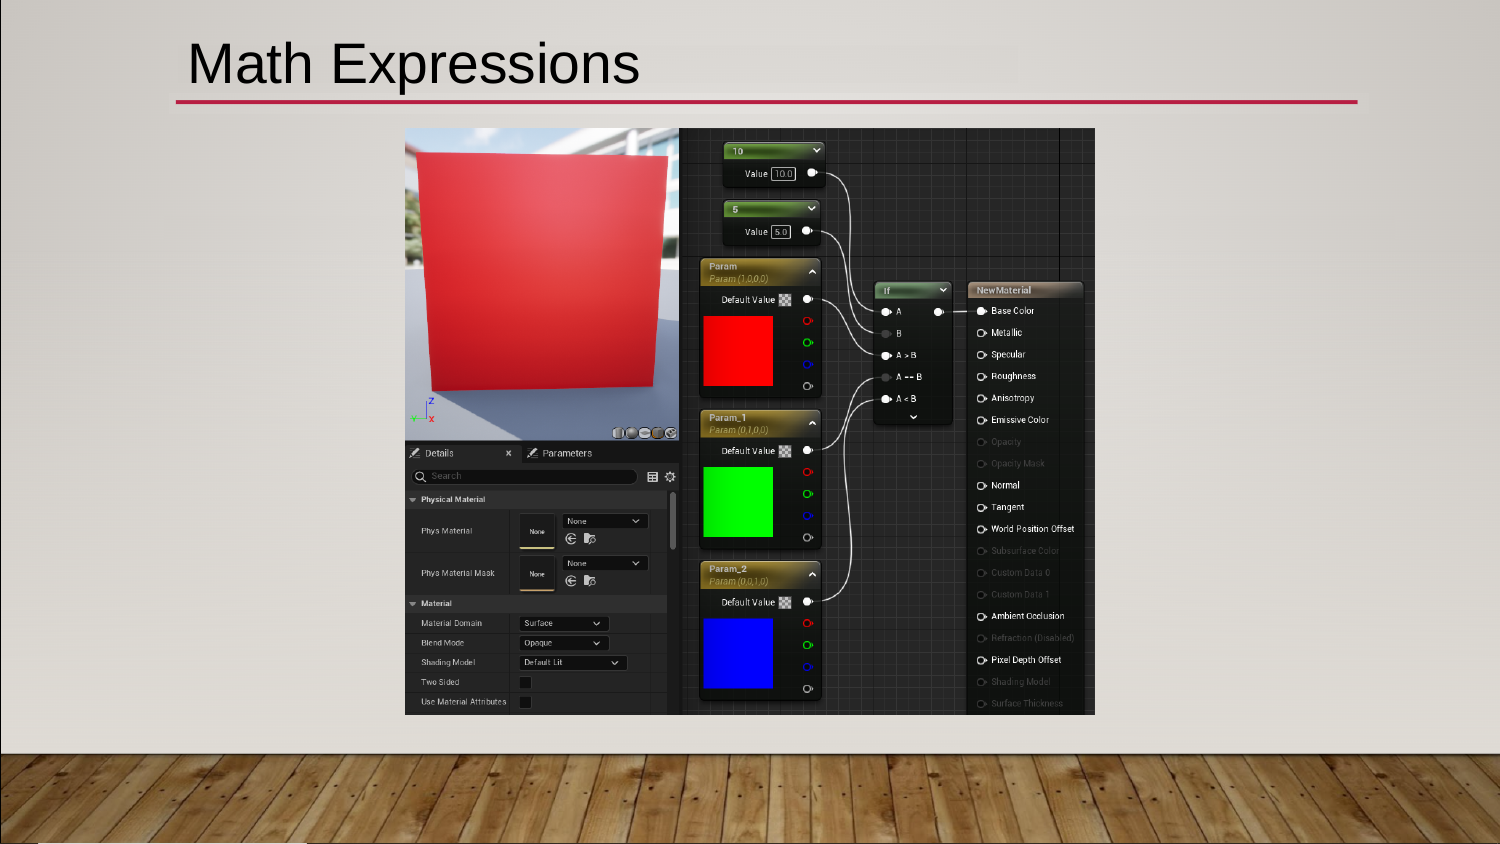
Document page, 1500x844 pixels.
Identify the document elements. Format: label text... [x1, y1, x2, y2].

title Math Expressions [172, 17, 1363, 112]
picture [0, 0, 1500, 844]
